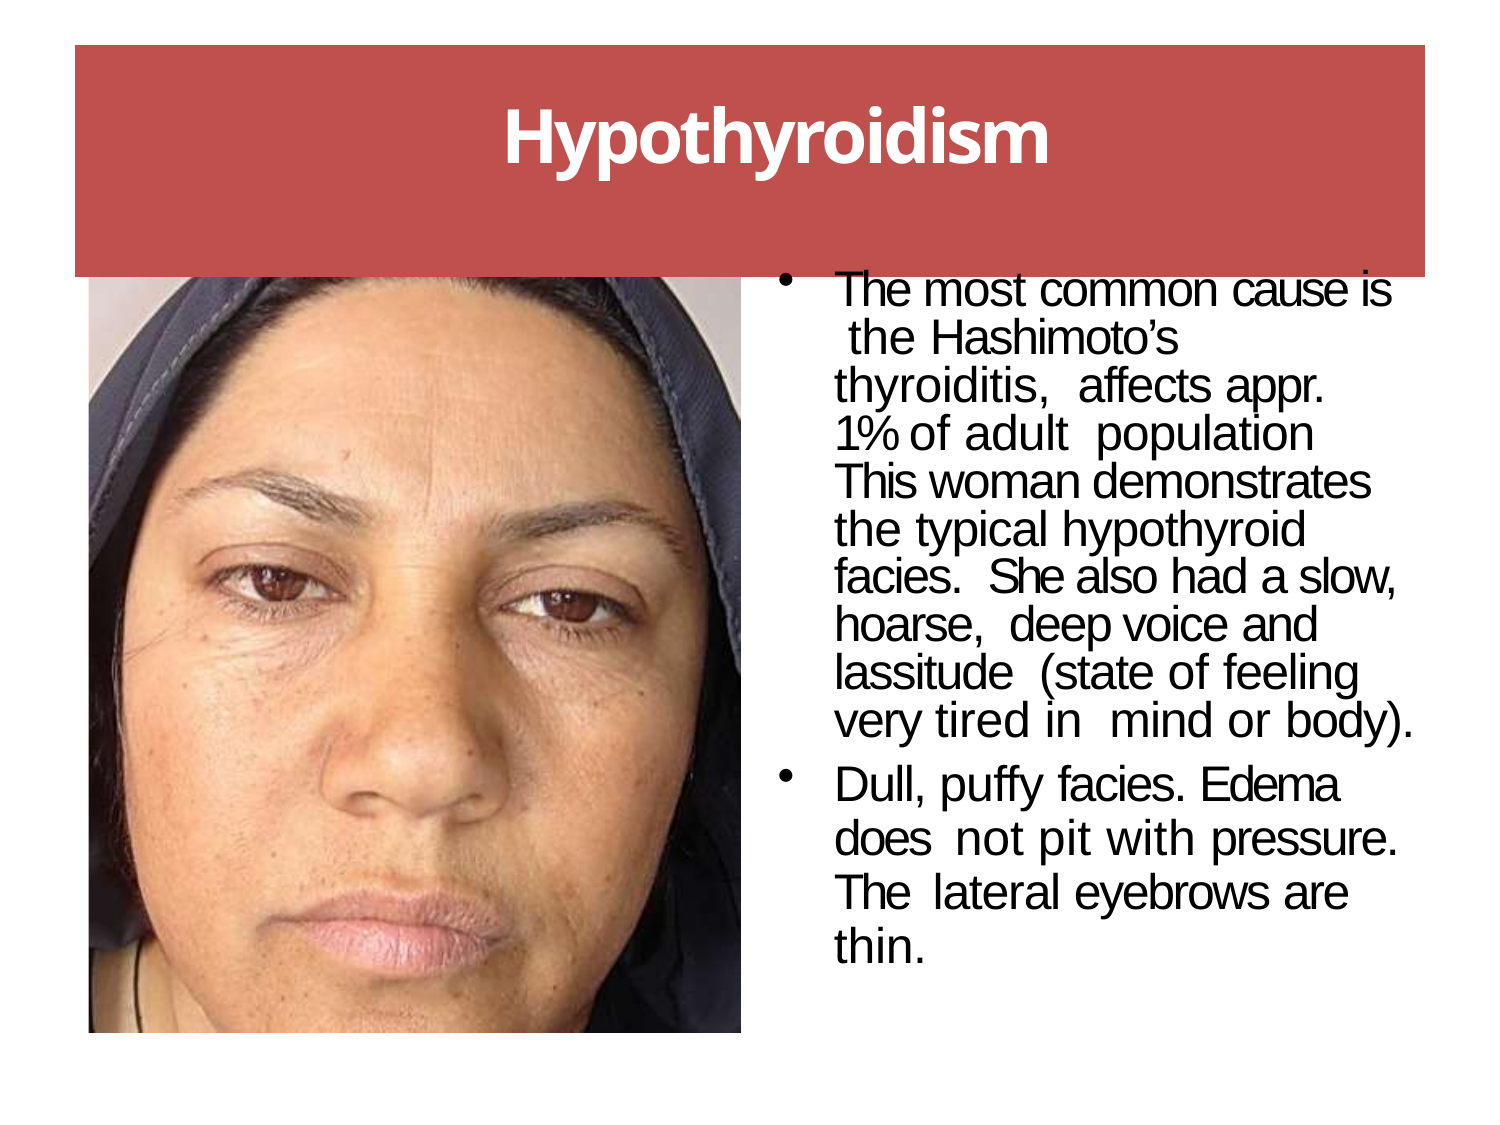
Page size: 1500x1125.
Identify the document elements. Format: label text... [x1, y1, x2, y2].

text_box The most common cause is the Hashimoto’s thyroiditis, affects appr. 1% of adult population This woman demonstrates the typical hypothyroid facies. She also had a slow, hoarse, deep voice and lassitude (state of feeling very tired in mind or body). Dull, puffy facies. Edema does not pit with pressure. The lateral eyebrows are thin. [775, 253, 1445, 975]
text_box [88, 277, 741, 1033]
title Hypothyroidism [75, 45, 1425, 277]
